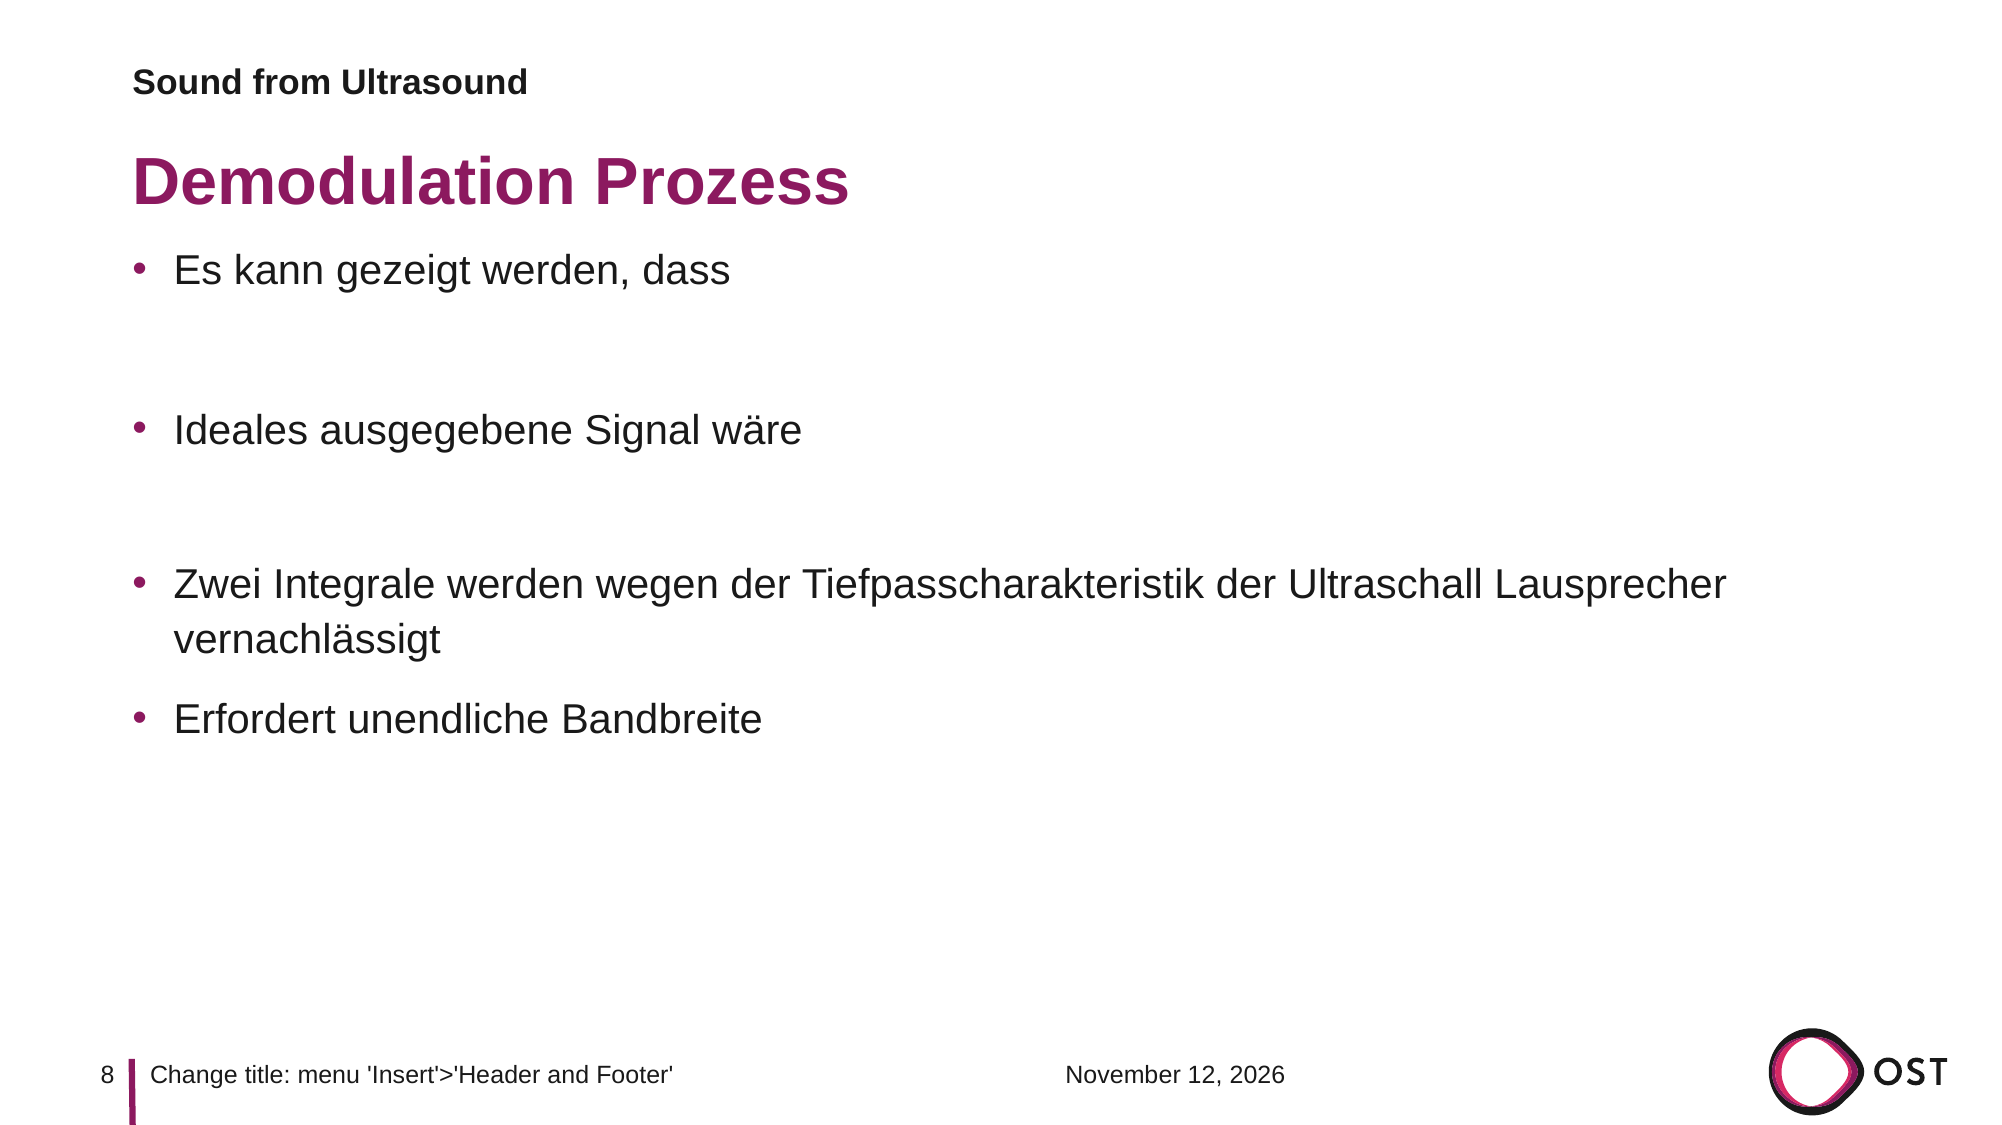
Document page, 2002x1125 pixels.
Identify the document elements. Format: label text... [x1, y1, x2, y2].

list Sound from Ultrasound [132, 54, 1946, 102]
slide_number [1065, 1058, 1620, 1088]
footer Change title: menu 'Insert'>'Header and Footer' [132, 1058, 1013, 1114]
title Demodulation Prozess [132, 113, 1946, 226]
slide_number 8 [44, 1058, 133, 1088]
